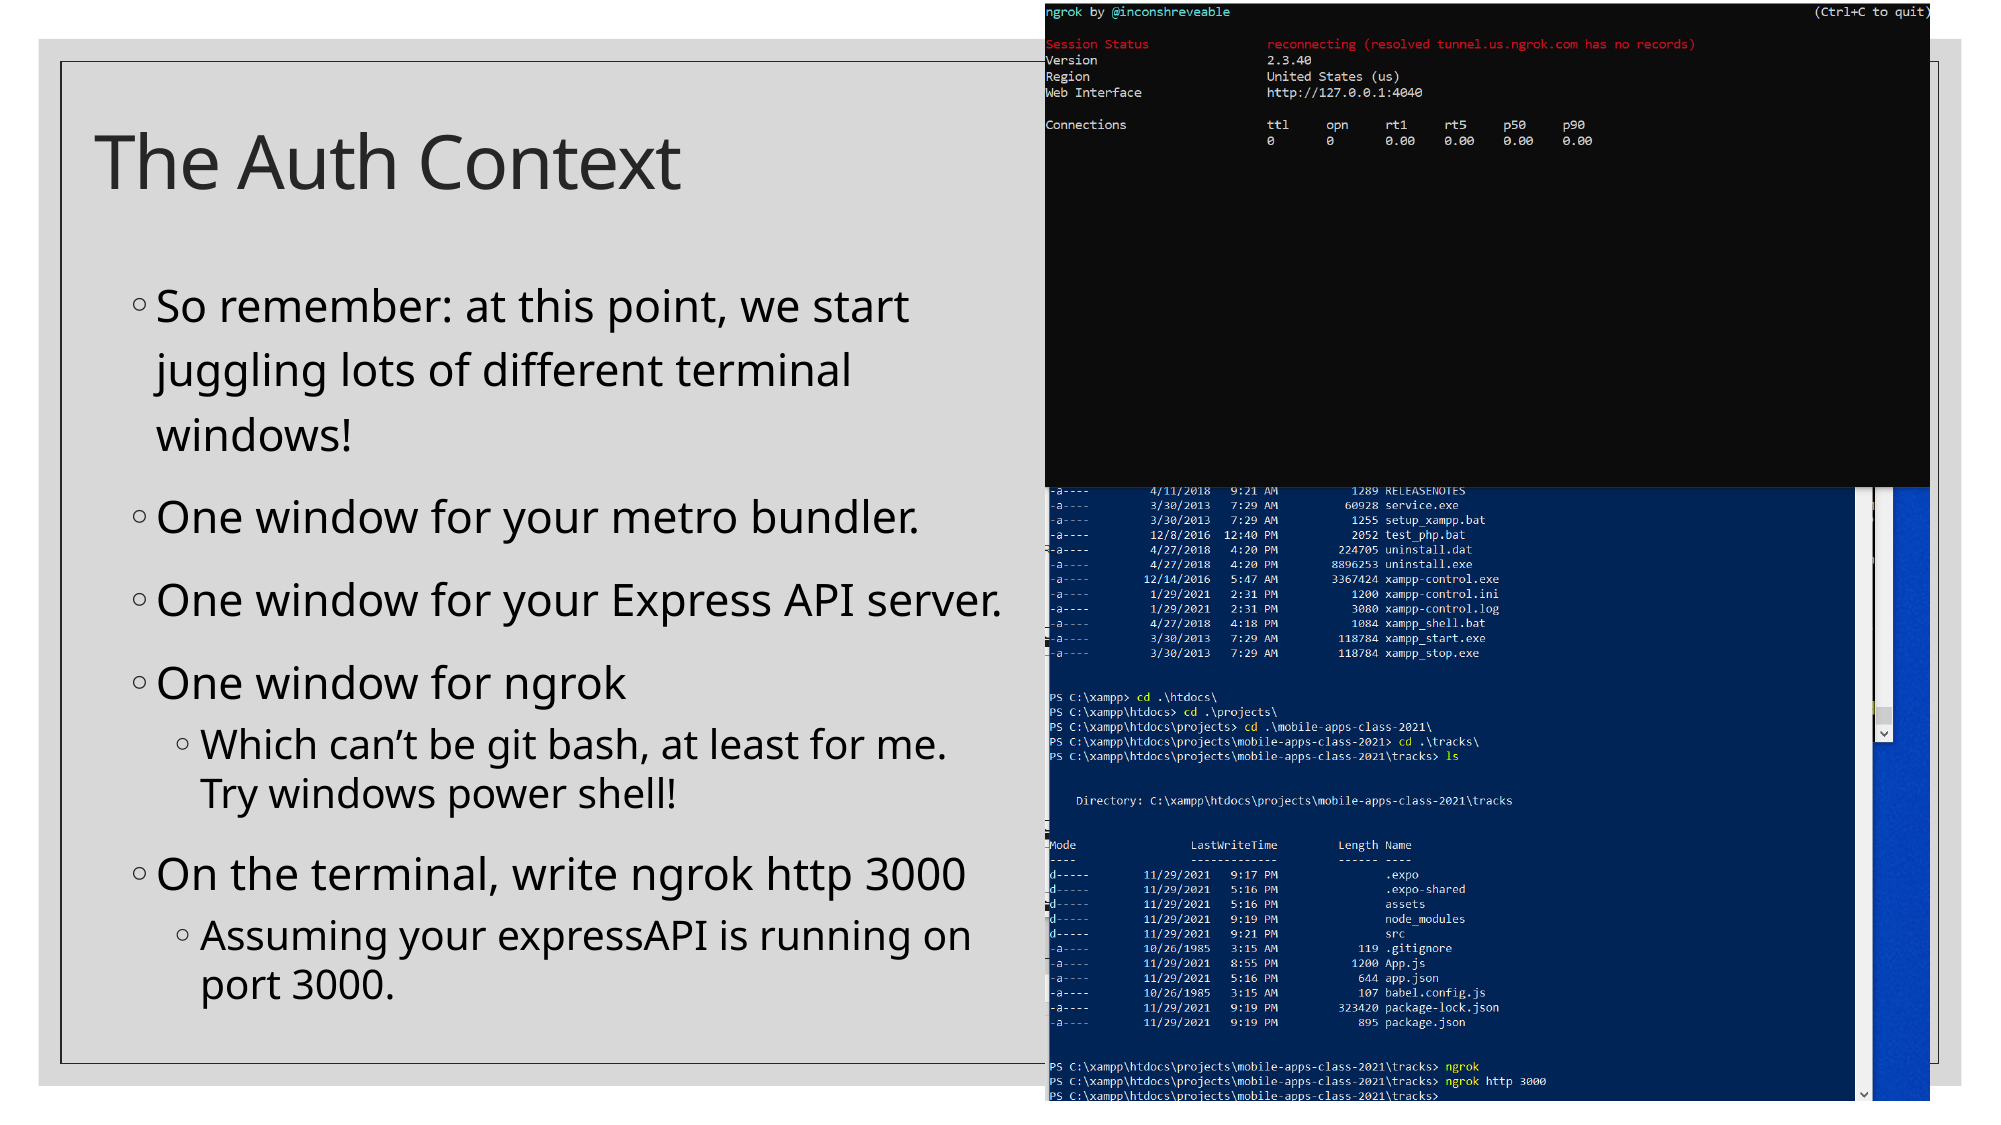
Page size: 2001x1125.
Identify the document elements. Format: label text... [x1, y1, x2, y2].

list So remember: at this point, we start juggling lots of different terminal windows! One window for your metro bundler. One window for your Express API server. One window for ngrok Which can’t be git bash, at least for me. Try windows power shell! On the terminal, write ngrok http 3000 Assuming your expressAPI is running on port 3000. [111, 259, 1027, 1044]
picture [1045, 0, 1930, 1101]
title The Auth Context [79, 52, 1040, 278]
